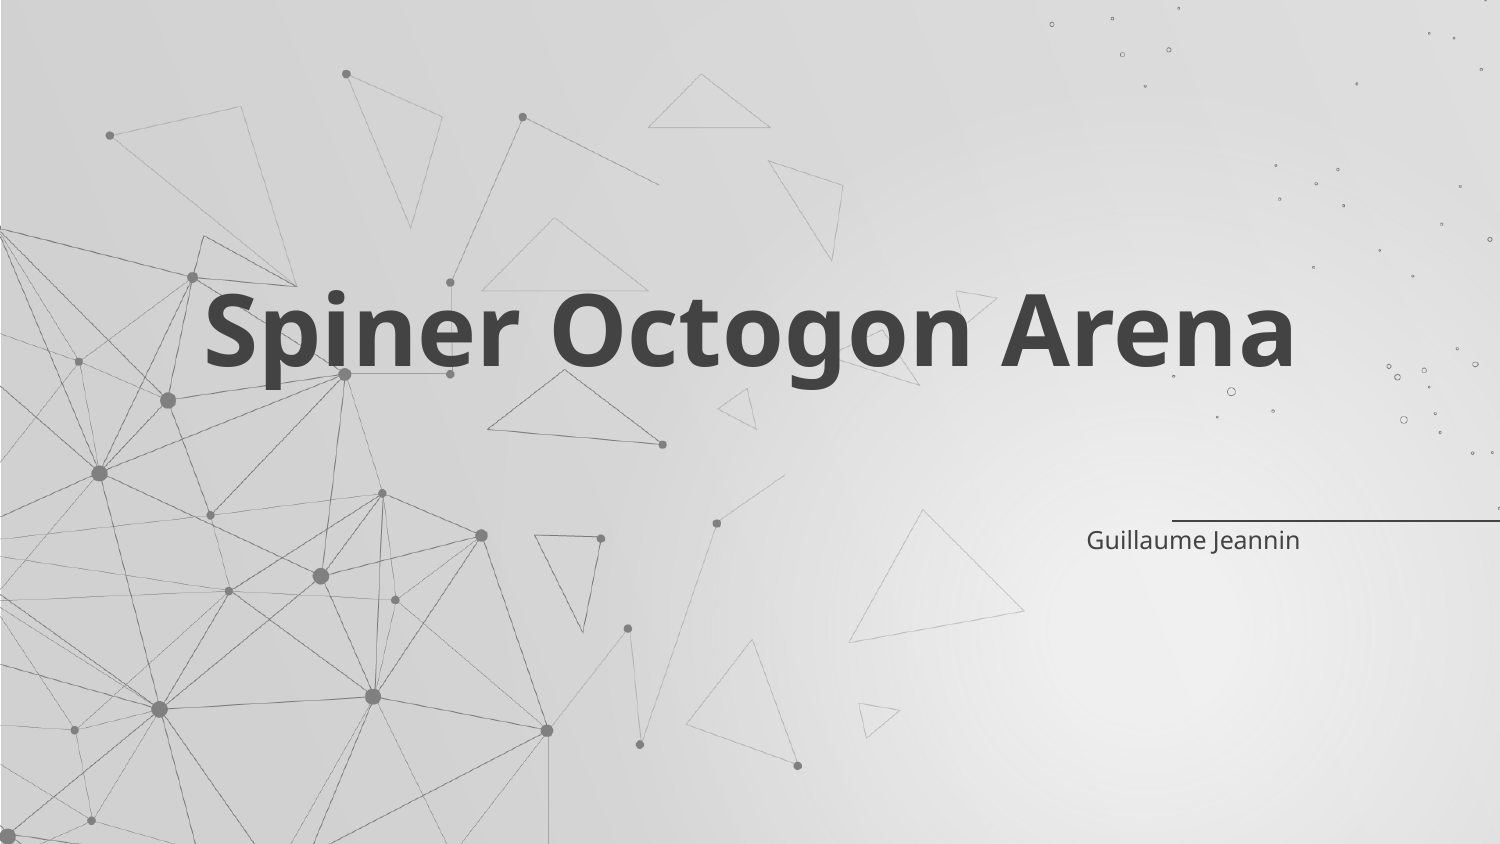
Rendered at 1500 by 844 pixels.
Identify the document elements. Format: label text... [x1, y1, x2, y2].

subtitle Guillaume Jeannin [602, 521, 1316, 599]
title Spiner Octogon Arena [185, 228, 1315, 521]
picture [0, 0, 1500, 844]
